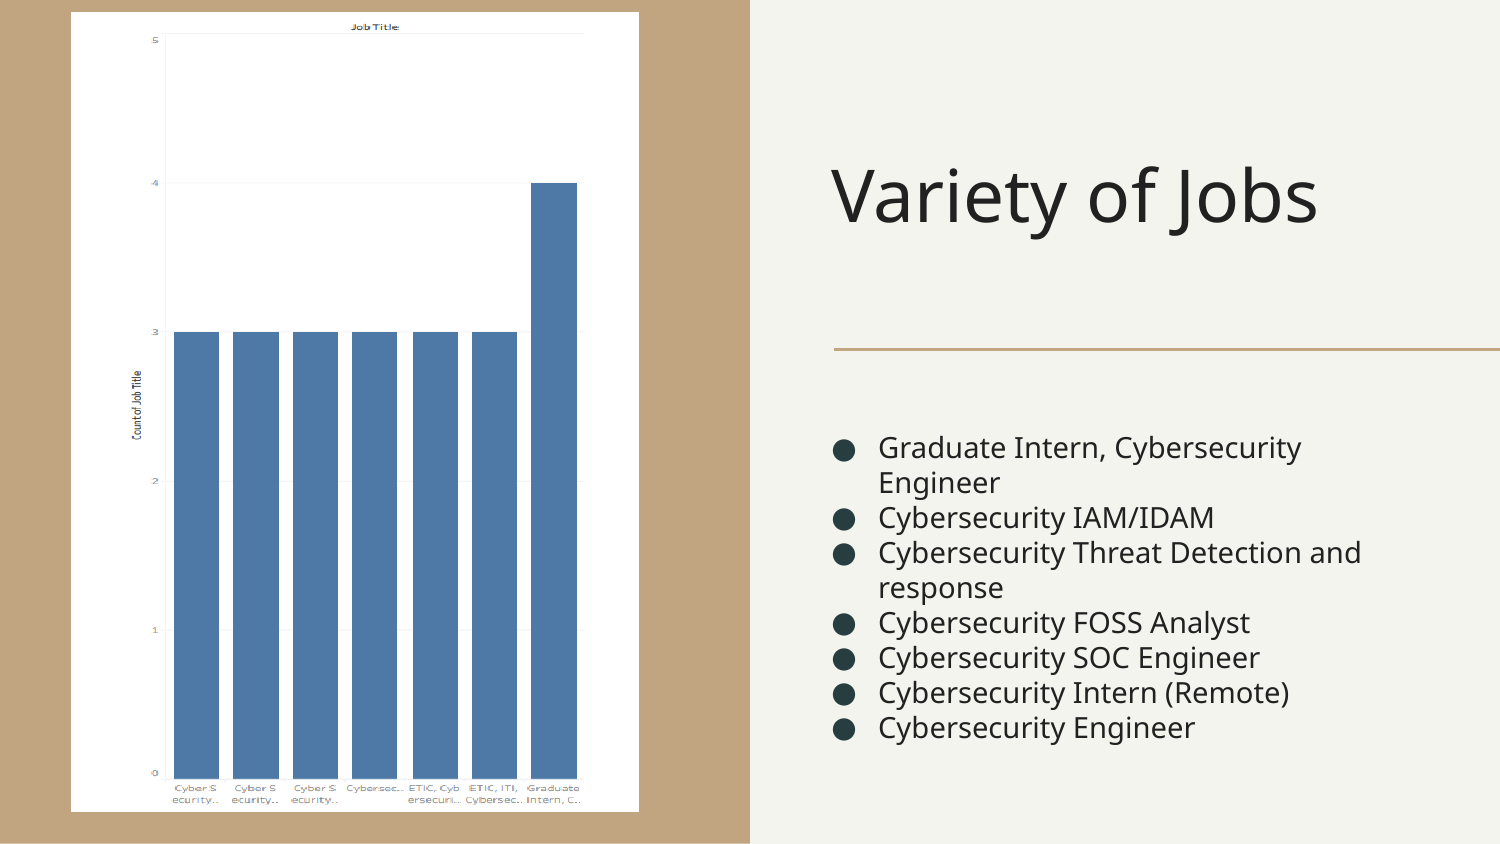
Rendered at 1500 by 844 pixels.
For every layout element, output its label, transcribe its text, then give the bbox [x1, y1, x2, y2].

picture [70, 12, 639, 812]
title Variety of Jobs [816, 88, 1384, 298]
subtitle Graduate Intern, Cybersecurity Engineer Cybersecurity IAM/IDAM Cybersecurity Threat Detection and response Cybersecurity FOSS Analyst Cybersecurity SOC Engineer Cybersecurity Intern (Remote) Cybersecurity Engineer [816, 349, 1440, 824]
